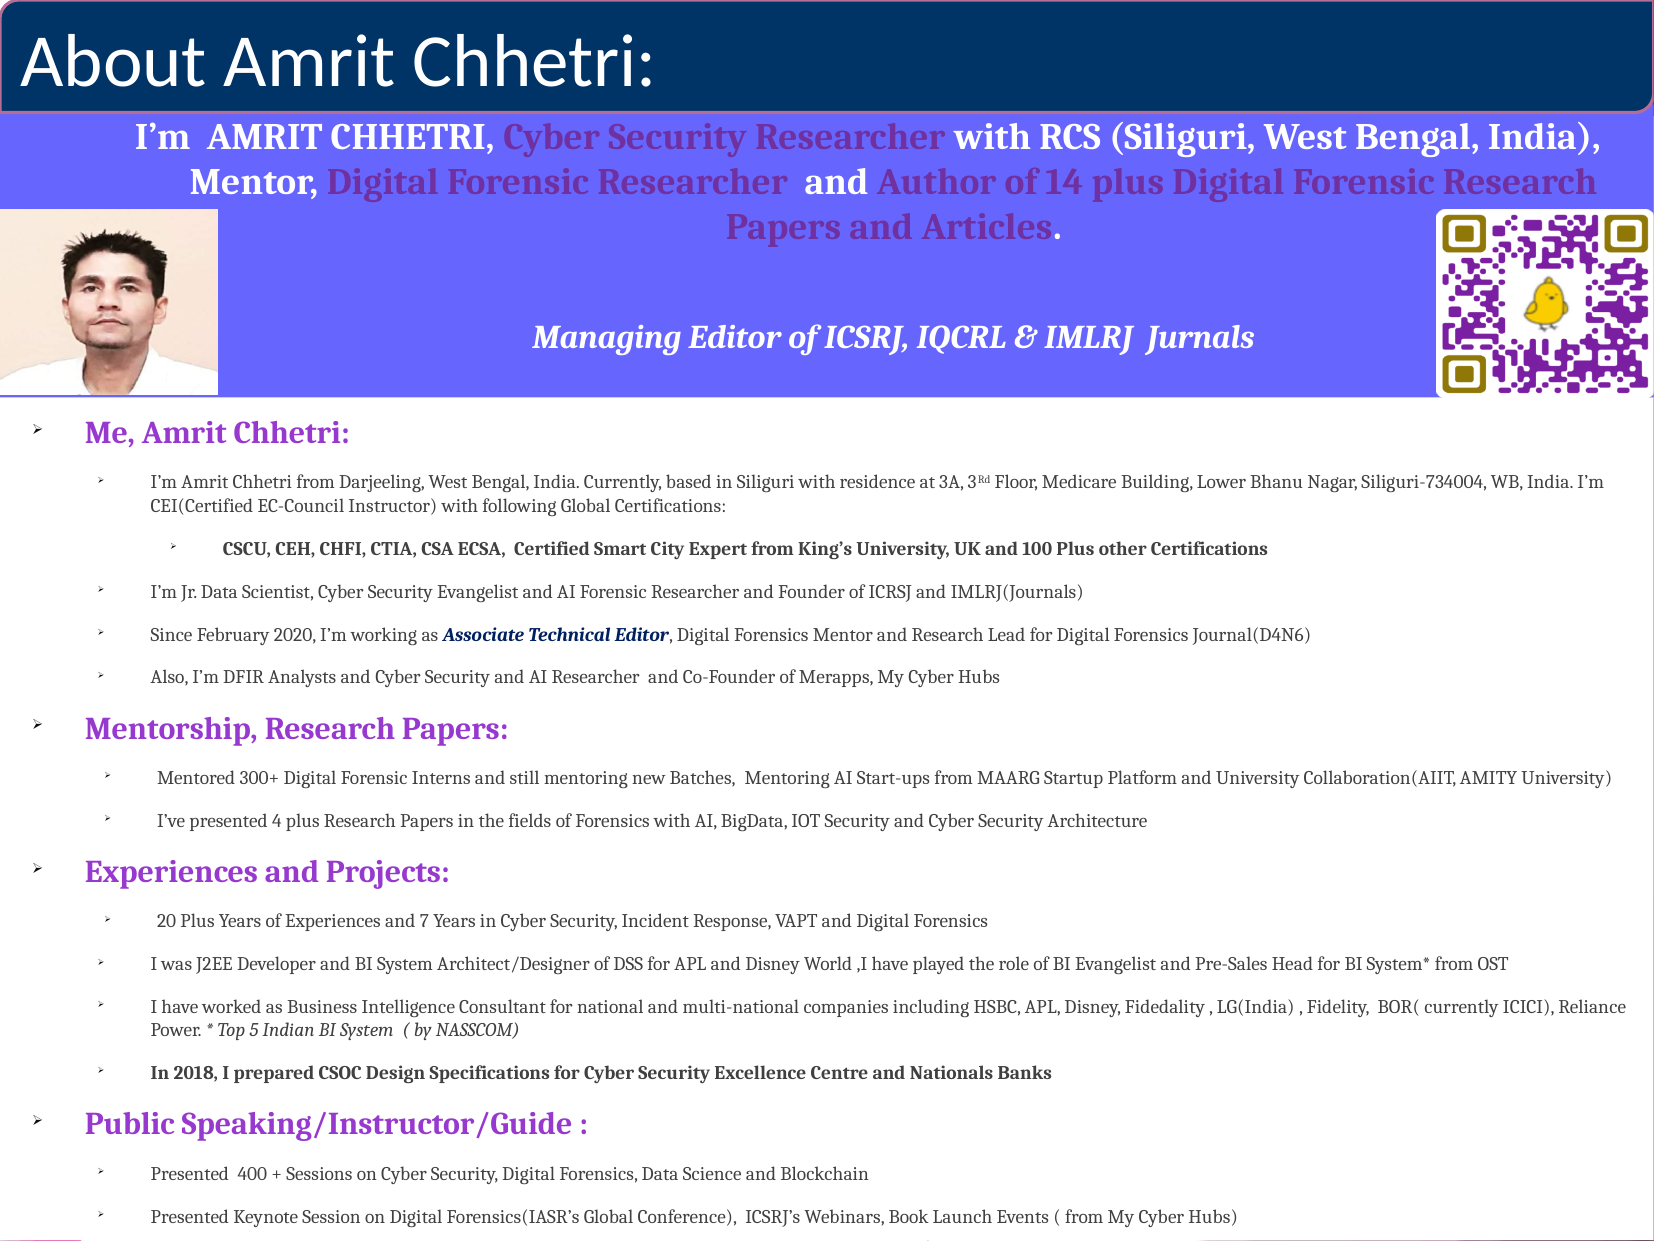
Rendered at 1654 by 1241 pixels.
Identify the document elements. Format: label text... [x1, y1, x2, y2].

text_box About Amrit Chhetri: [0, 0, 1654, 115]
picture [0, 209, 218, 396]
text_box I’m AMRIT CHHETRI, Cyber Security Researcher with RCS (Siliguri, West Bengal, India), Mentor, Digital Forensic Researcher and Author of 14 plus Digital Forensic Research Papers and Articles. Managing Editor of ICSRJ, IQCRL & IMLRJ Jurnals [0, 104, 1654, 398]
picture [1435, 209, 1654, 398]
list Me, Amrit Chhetri: I’m Amrit Chhetri from Darjeeling, West Bengal, India. Currently, based in Siliguri with residence at 3A, 3Rd Floor, Medicare Building, Lower Bhanu Nagar, Siliguri-734004, WB, India. I’m CEI(Certified EC-Council Instructor) with following Global Certifications: CSCU, CEH, CHFI, CTIA, CSA ECSA, Certified Smart City Expert from King’s University, UK and 100 Plus other Certifications I’m Jr. Data Scientist, Cyber Security Evangelist and AI Forensic Researcher and Founder of ICRSJ and IMLRJ(Journals) Since February 2020, I’m working as Associate Technical Editor, Digital Forensics Mentor and Research Lead for Digital Forensics Journal(D4N6) Also, I’m DFIR Analysts and Cyber Security and AI Researcher and Co-Founder of Merapps, My Cyber Hubs Mentorship, Research Papers: Mentored 300+ Digital Forensic Interns and still mentoring new Batches, Mentoring AI Start-ups from MAARG Startup Platform and University Collaboration(AIIT, AMITY University) I’ve presented 4 plus Research Papers in the fields of Forensics with AI, BigData, IOT Security and Cyber Security Architecture Experiences and Projects: 20 Plus Years of Experiences and 7 Years in Cyber Security, Incident Response, VAPT and Digital Forensics I was J2EE Developer and BI System Architect/Designer of DSS for APL and Disney World ,I have played the role of BI Evangelist and Pre-Sales Head for BI System* from OST I have worked as Business Intelligence Consultant for national and multi-national companies including HSBC, APL, Disney, Fidedality , LG(India) , Fidelity, BOR( currently ICICI), Reliance Power. * Top 5 Indian BI System ( by NASSCOM) In 2018, I prepared CSOC Design Specifications for Cyber Security Excellence Centre and Nationals Banks Public Speaking/Instructor/Guide : Presented 400 + Sessions on Cyber Security, Digital Forensics, Data Science and Blockchain Presented Keynote Session on Digital Forensics(IASR’s Global Conference), ICSRJ’s Webinars, Book Launch Events ( from My Cyber Hubs) [0, 398, 1654, 1241]
